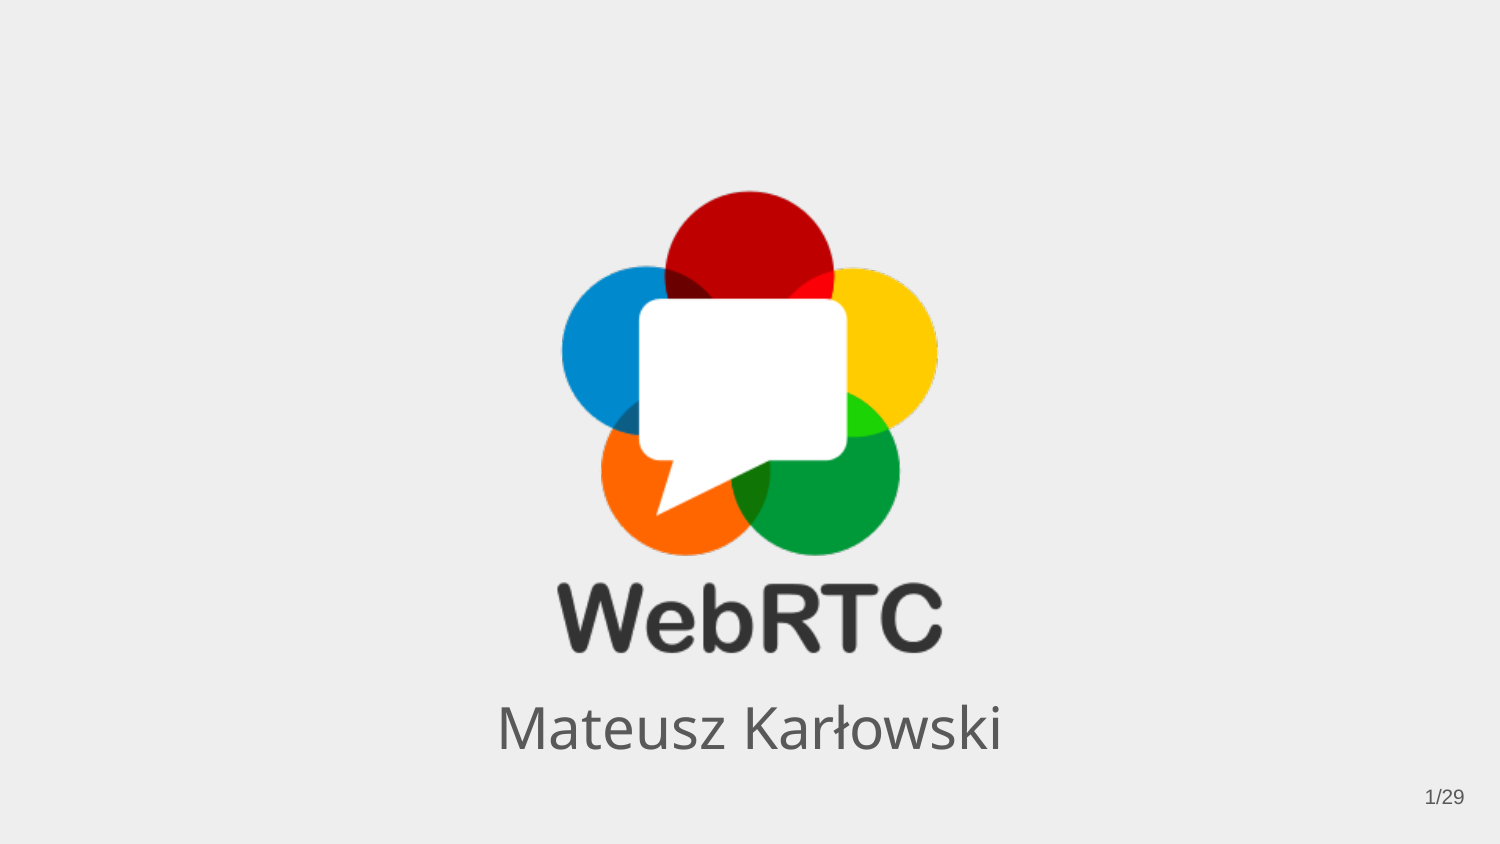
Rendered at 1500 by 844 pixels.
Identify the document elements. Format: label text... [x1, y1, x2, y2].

subtitle Mateusz Karłowski [51, 672, 1449, 803]
picture [550, 183, 950, 661]
slide_number ‹#›/29 [1389, 764, 1480, 830]
